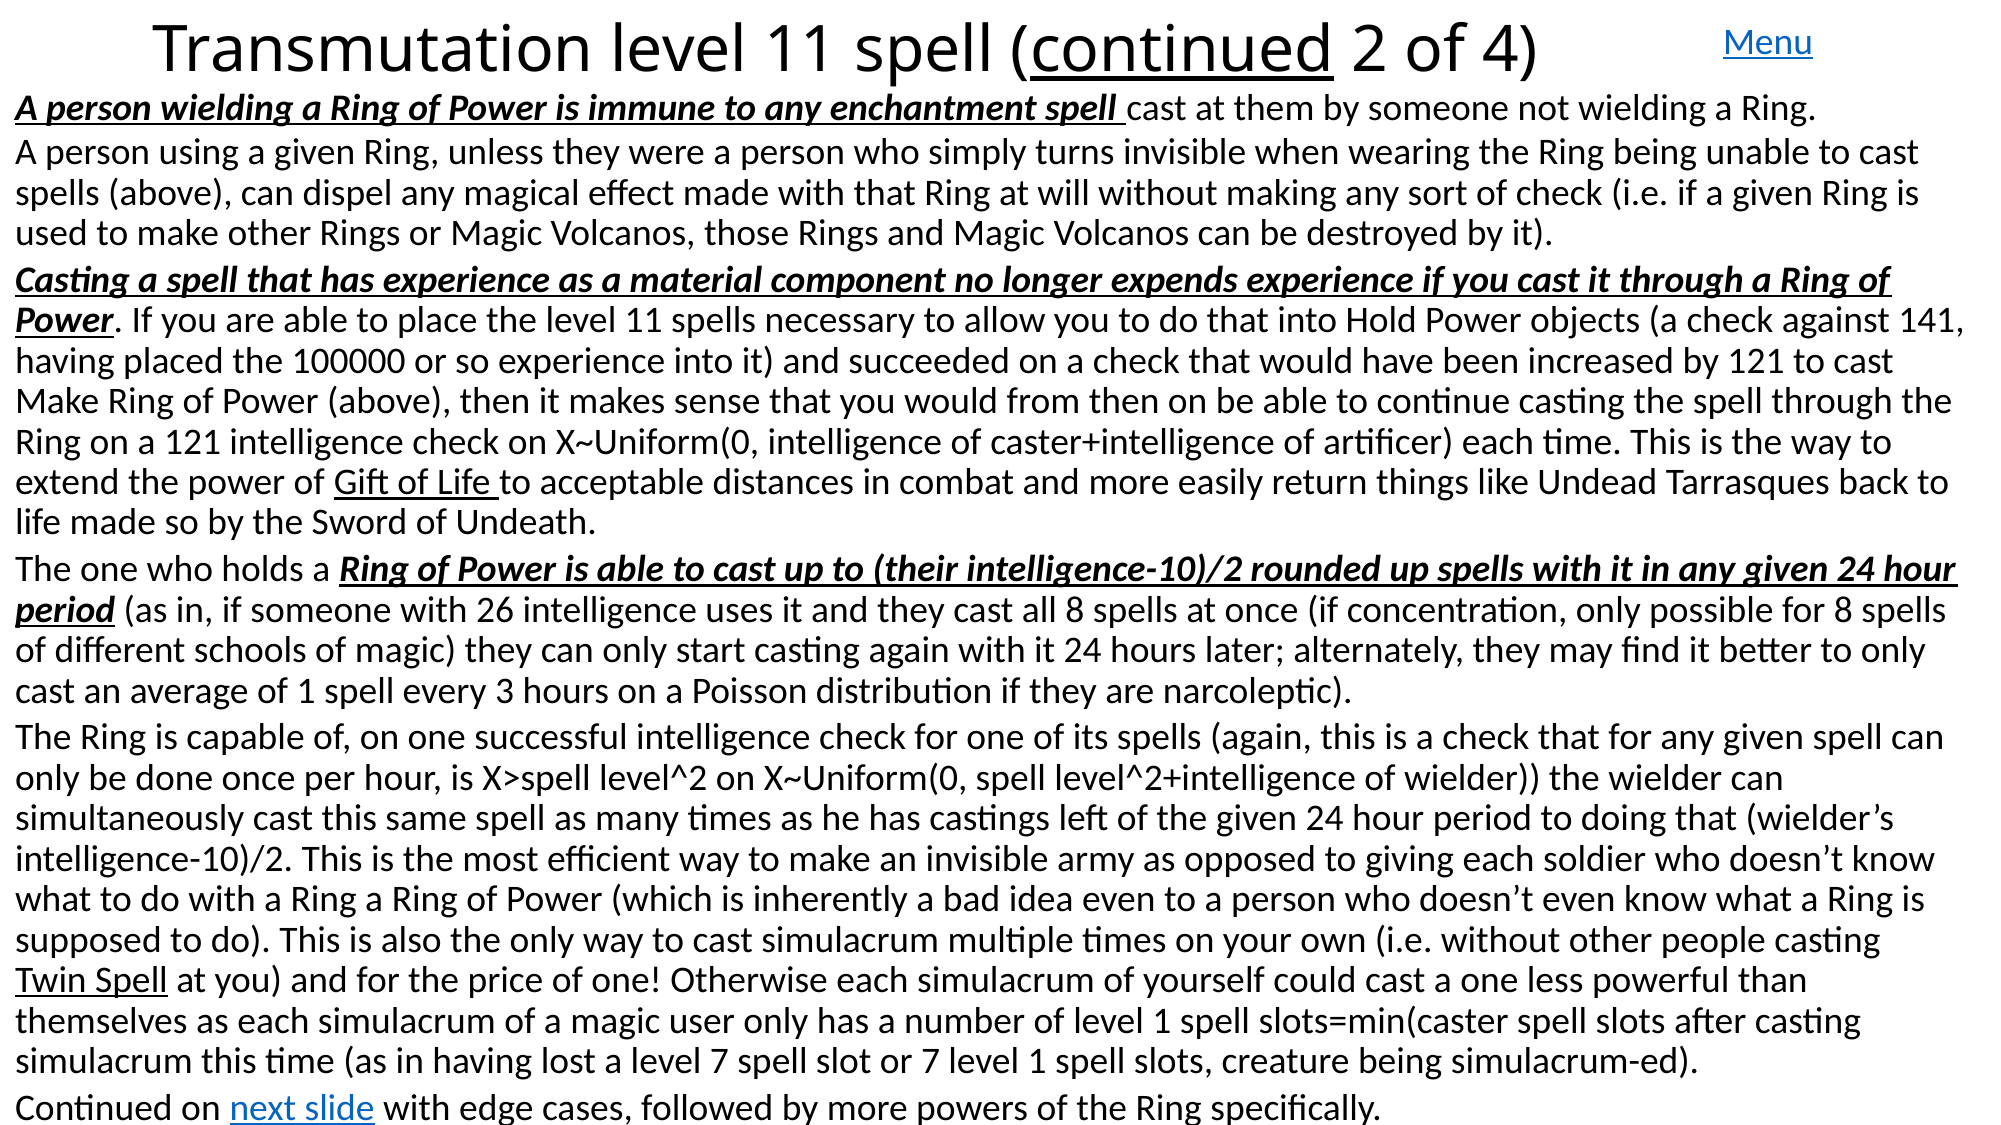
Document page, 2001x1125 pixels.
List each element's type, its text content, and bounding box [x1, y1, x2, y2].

text_box Menu [1347, 9, 1828, 70]
list A person wielding a Ring of Power is immune to any enchantment spell cast at them by someone not wielding a Ring. A person using a given Ring, unless they were a person who simply turns invisible when wearing the Ring being unable to cast spells (above), can dispel any magical effect made with that Ring at will without making any sort of check (i.e. if a given Ring is used to make other Rings or Magic Volcanos, those Rings and Magic Volcanos can be destroyed by it). Casting a spell that has experience as a material component no longer expends experience if you cast it through a Ring of Power. If you are able to place the level 11 spells necessary to allow you to do that into Hold Power objects (a check against 141, having placed the 100000 or so experience into it) and succeeded on a check that would have been increased by 121 to cast Make Ring of Power (above), then it makes sense that you would from then on be able to continue casting the spell through the Ring on a 121 intelligence check on X~Uniform(0, intelligence of caster+intelligence of artificer) each time. This is the way to extend the power of Gift of Life to acceptable distances in combat and more easily return things like Undead Tarrasques back to life made so by the Sword of Undeath. The one who holds a Ring of Power is able to cast up to (their intelligence-10)/2 rounded up spells with it in any given 24 hour period (as in, if someone with 26 intelligence uses it and they cast all 8 spells at once (if concentration, only possible for 8 spells of different schools of magic) they can only start casting again with it 24 hours later; alternately, they may find it better to only cast an average of 1 spell every 3 hours on a Poisson distribution if they are narcoleptic). The Ring is capable of, on one successful intelligence check for one of its spells (again, this is a check that for any given spell can only be done once per hour, is X>spell level^2 on X~Uniform(0, spell level^2+intelligence of wielder)) the wielder can simultaneously cast this same spell as many times as he has castings left of the given 24 hour period to doing that (wielder’s intelligence-10)/2. This is the most efficient way to make an invisible army as opposed to giving each soldier who doesn’t know what to do with a Ring a Ring of Power (which is inherently a bad idea even to a person who doesn’t even know what a Ring is supposed to do). This is also the only way to cast simulacrum multiple times on your own (i.e. without other people casting Twin Spell at you) and for the price of one! Otherwise each simulacrum of yourself could cast a one less powerful than themselves as each simulacrum of a magic user only has a number of level 1 spell slots=min(caster spell slots after casting simulacrum this time (as in having lost a level 7 spell slot or 7 level 1 spell slots, creature being simulacrum-ed). Continued on next slide with edge cases, followed by more powers of the Ring specifically. [0, 80, 2000, 1125]
title Transmutation level 11 spell (continued 2 of 4) [137, 0, 1863, 80]
